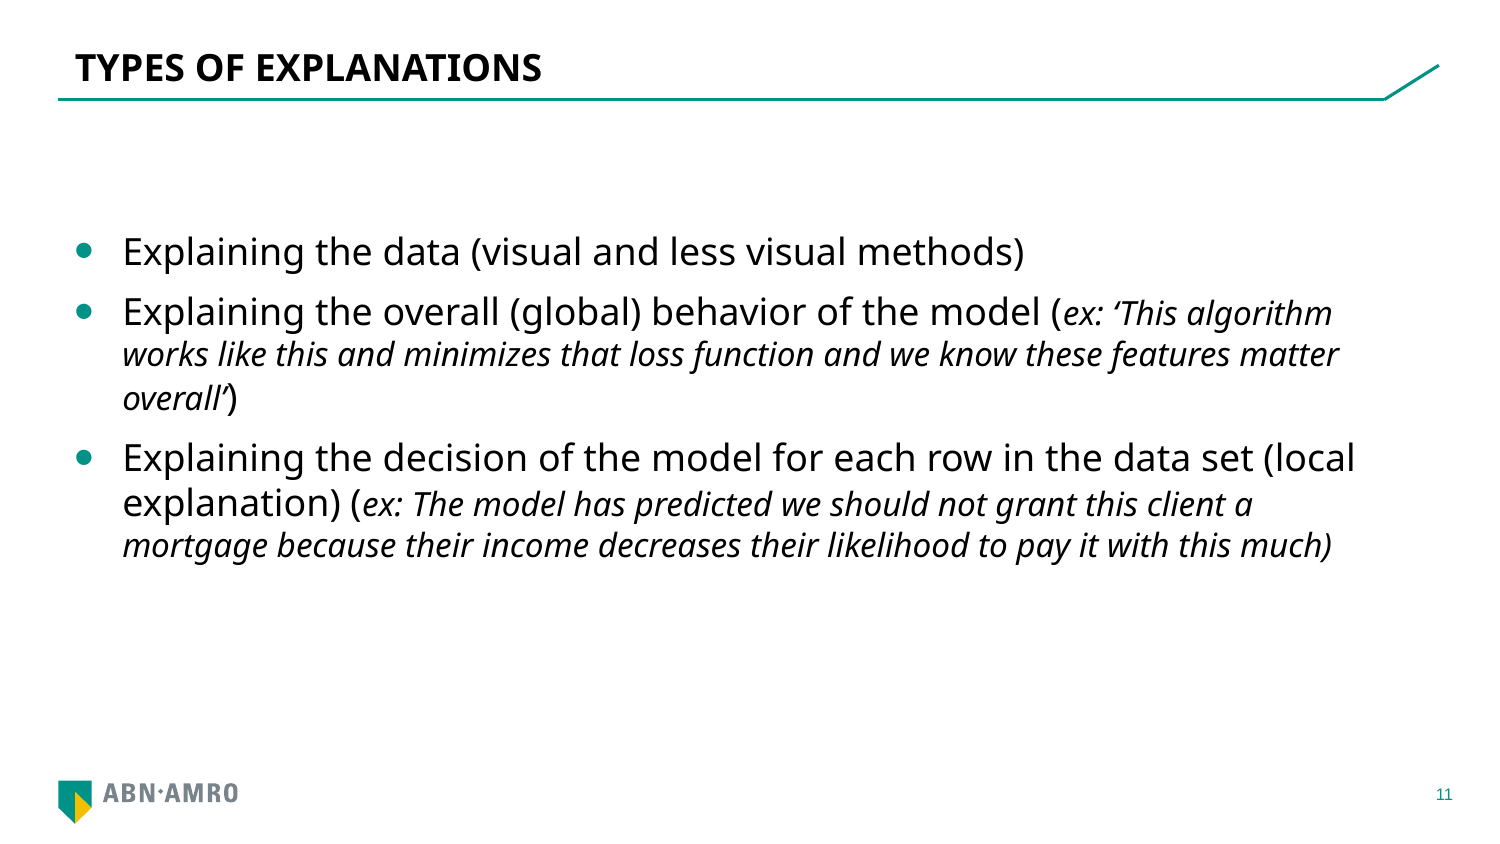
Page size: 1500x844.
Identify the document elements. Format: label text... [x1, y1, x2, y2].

text_box Explaining the data (visual and less visual methods) Explaining the overall (global) behavior of the model (ex: ‘This algorithm works like this and minimizes that loss function and we know these features matter overall’) Explaining the decision of the model for each row in the data set (local explanation) (ex: The model has predicted we should not grant this client a mortgage because their income decreases their likelihood to pay it with this much) [74, 126, 1358, 771]
text_box Types of explanations [74, 48, 1477, 99]
